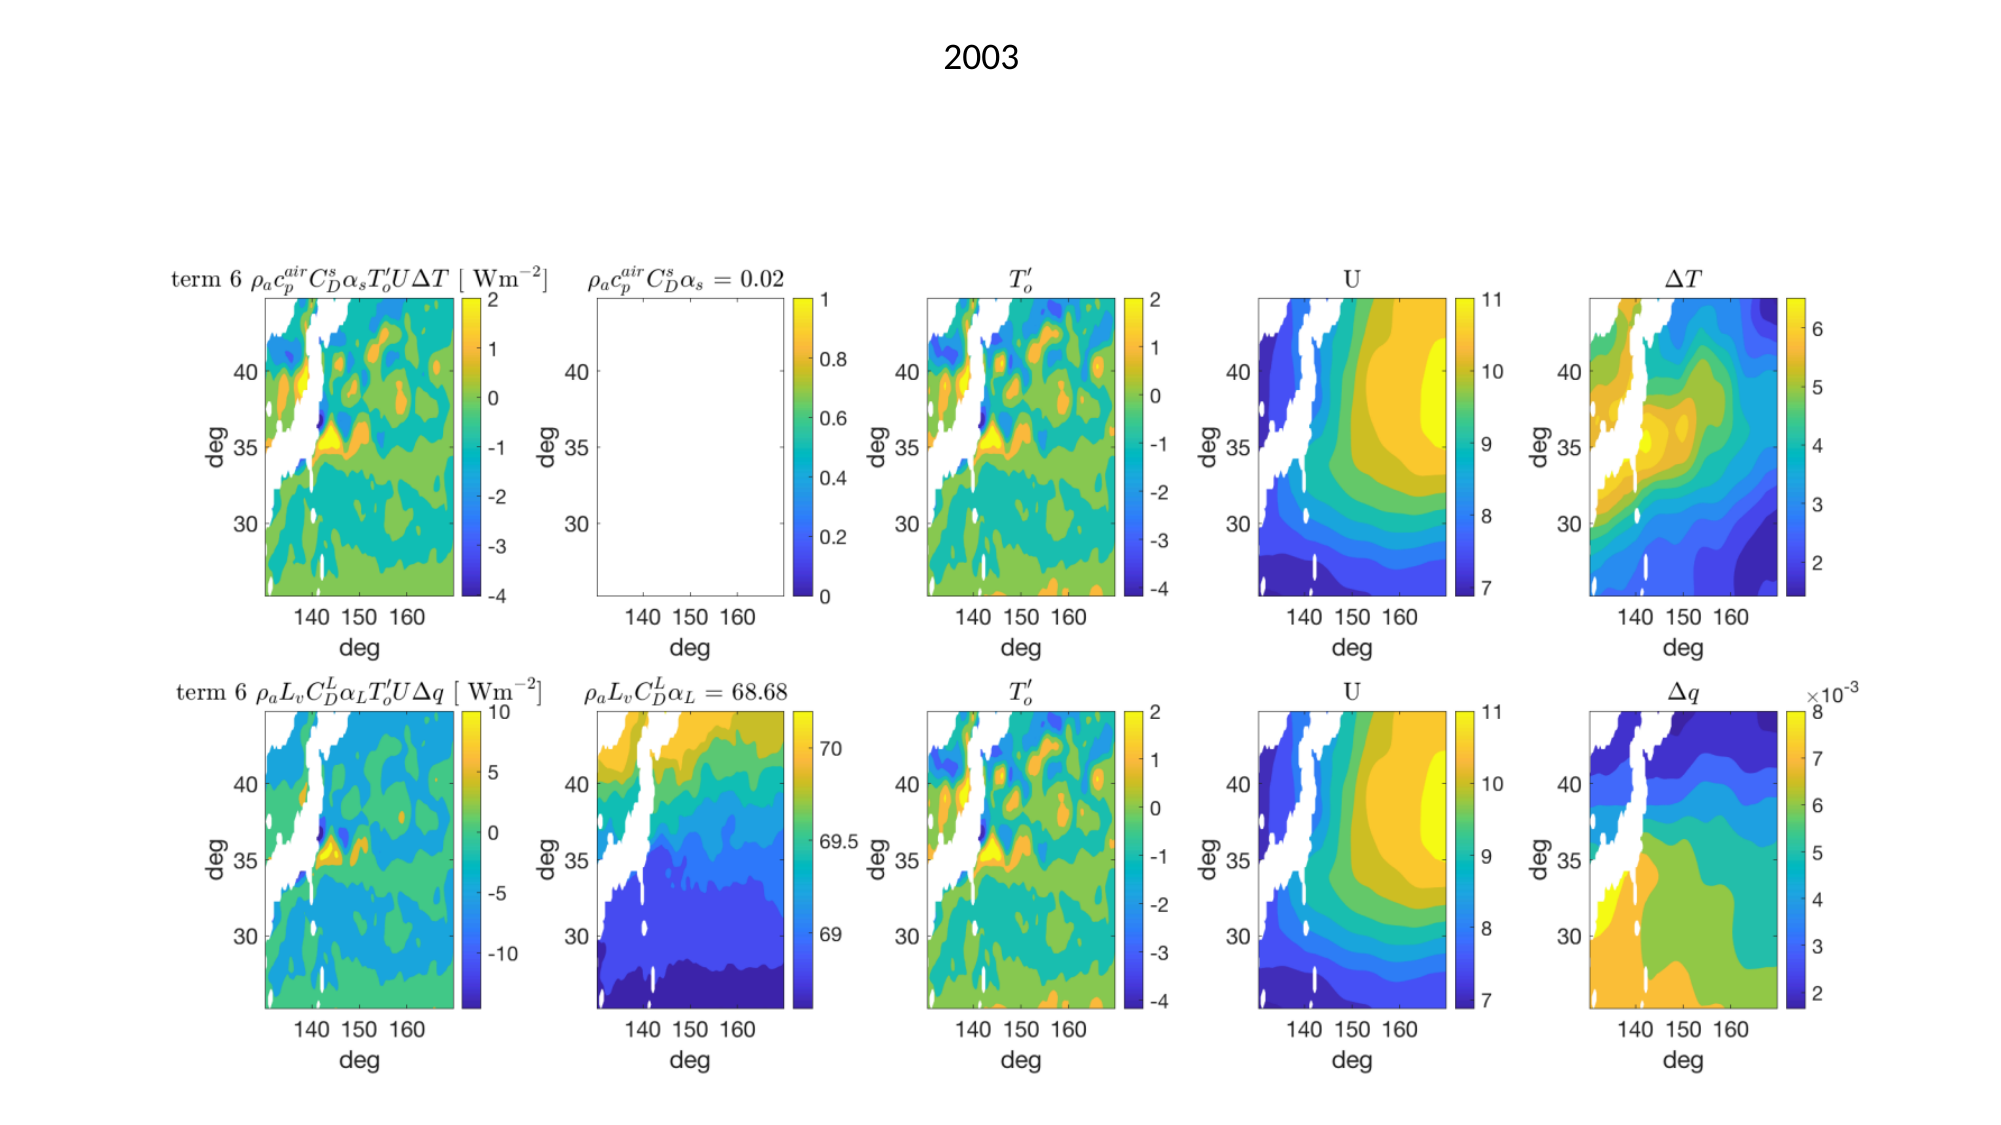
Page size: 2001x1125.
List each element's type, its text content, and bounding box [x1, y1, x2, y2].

text_box 2003 [928, 24, 1035, 85]
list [0, 234, 2000, 1102]
